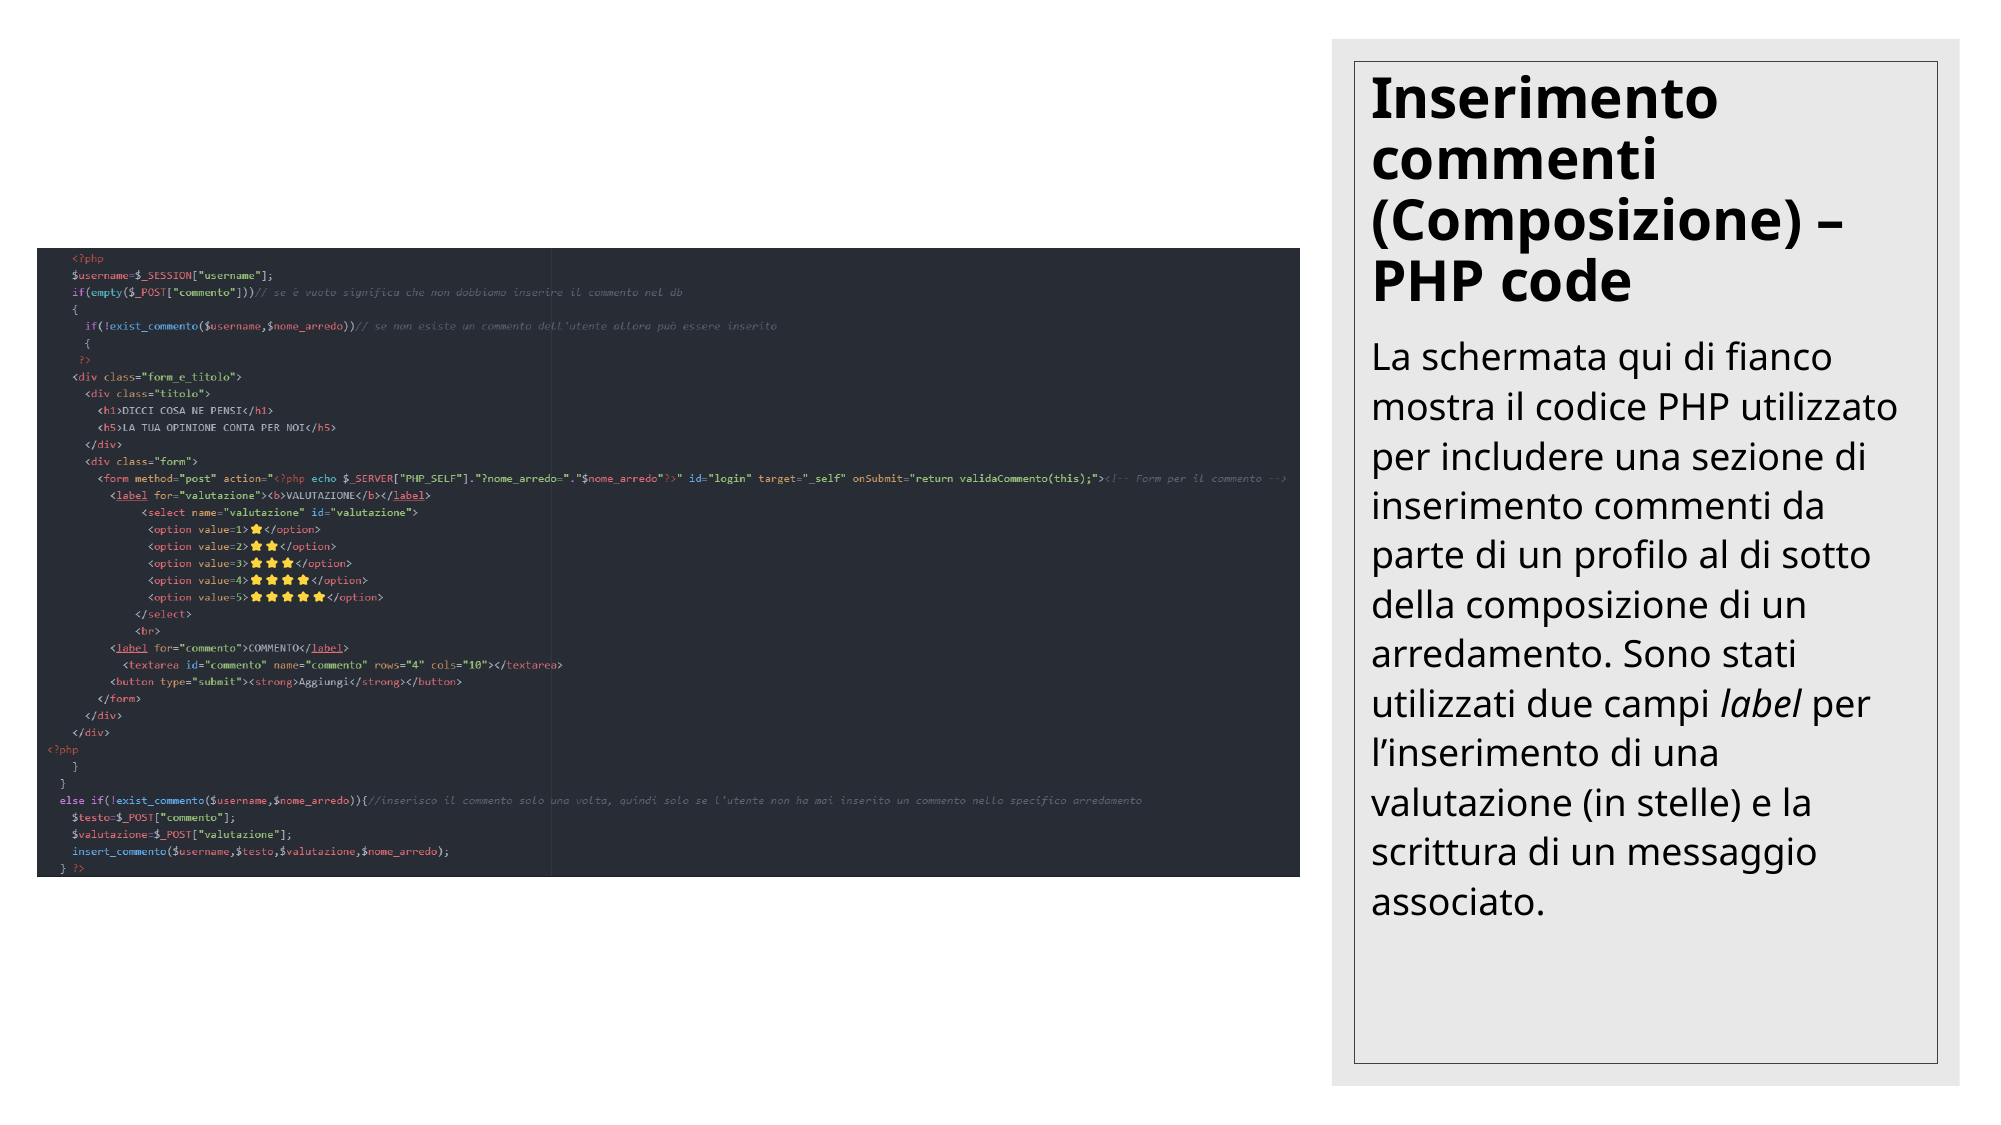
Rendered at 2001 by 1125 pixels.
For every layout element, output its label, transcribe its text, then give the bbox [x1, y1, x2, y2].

picture [37, 248, 1300, 877]
list La schermata qui di fianco mostra il codice PHP utilizzato per includere una sezione di inserimento commenti da parte di un profilo al di sotto della composizione di un arredamento. Sono stati utilizzati due campi label per l’inserimento di una valutazione (in stelle) e la scrittura di un messaggio associato. [1356, 321, 1940, 1064]
title Inserimento commenti (Composizione) – PHP code [1356, 61, 1940, 321]
